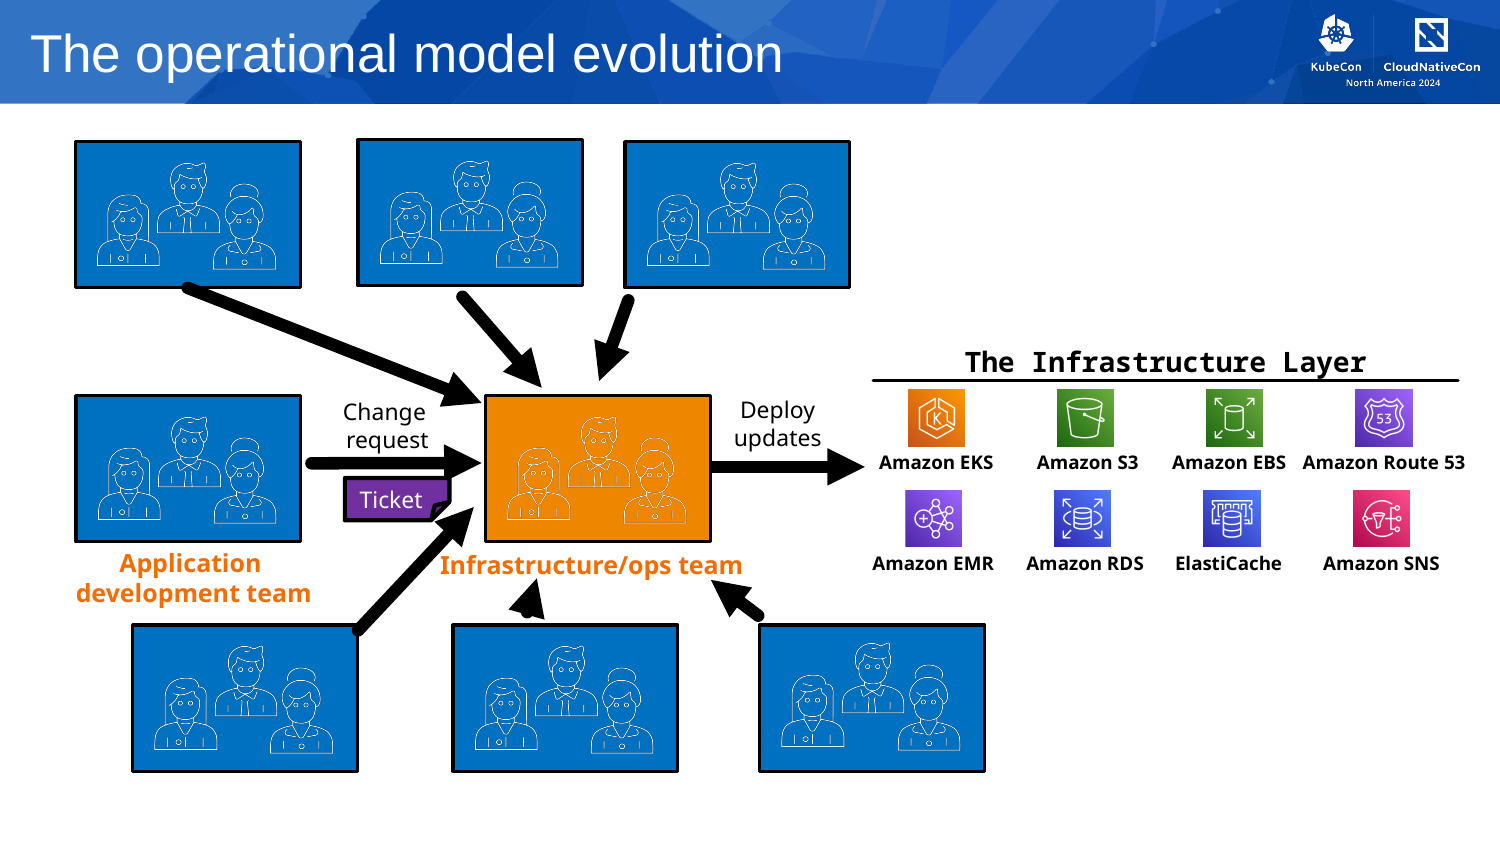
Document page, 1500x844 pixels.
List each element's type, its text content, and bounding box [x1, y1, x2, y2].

picture [1307, 14, 1480, 89]
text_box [1177, 490, 1439, 582]
text_box Infrastructure/ops team [478, 542, 744, 588]
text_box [879, 390, 1138, 482]
text_box The Infrastructure Layer [939, 337, 1392, 379]
picture [907, 389, 965, 447]
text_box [1172, 389, 1463, 482]
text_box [624, 141, 851, 289]
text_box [710, 579, 759, 616]
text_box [132, 624, 358, 772]
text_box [74, 141, 301, 289]
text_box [75, 395, 302, 543]
title The operational model evolution [14, 4, 1277, 99]
text_box Ticket [342, 475, 452, 523]
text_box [598, 300, 629, 382]
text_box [357, 506, 474, 631]
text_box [452, 624, 679, 772]
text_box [526, 578, 538, 613]
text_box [874, 490, 1143, 582]
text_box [357, 139, 584, 286]
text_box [759, 621, 985, 772]
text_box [485, 395, 711, 543]
text_box Application development team [75, 540, 312, 615]
text_box Change request [342, 411, 433, 461]
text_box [187, 287, 482, 404]
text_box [462, 296, 542, 389]
text_box Deploy updates [733, 388, 822, 458]
